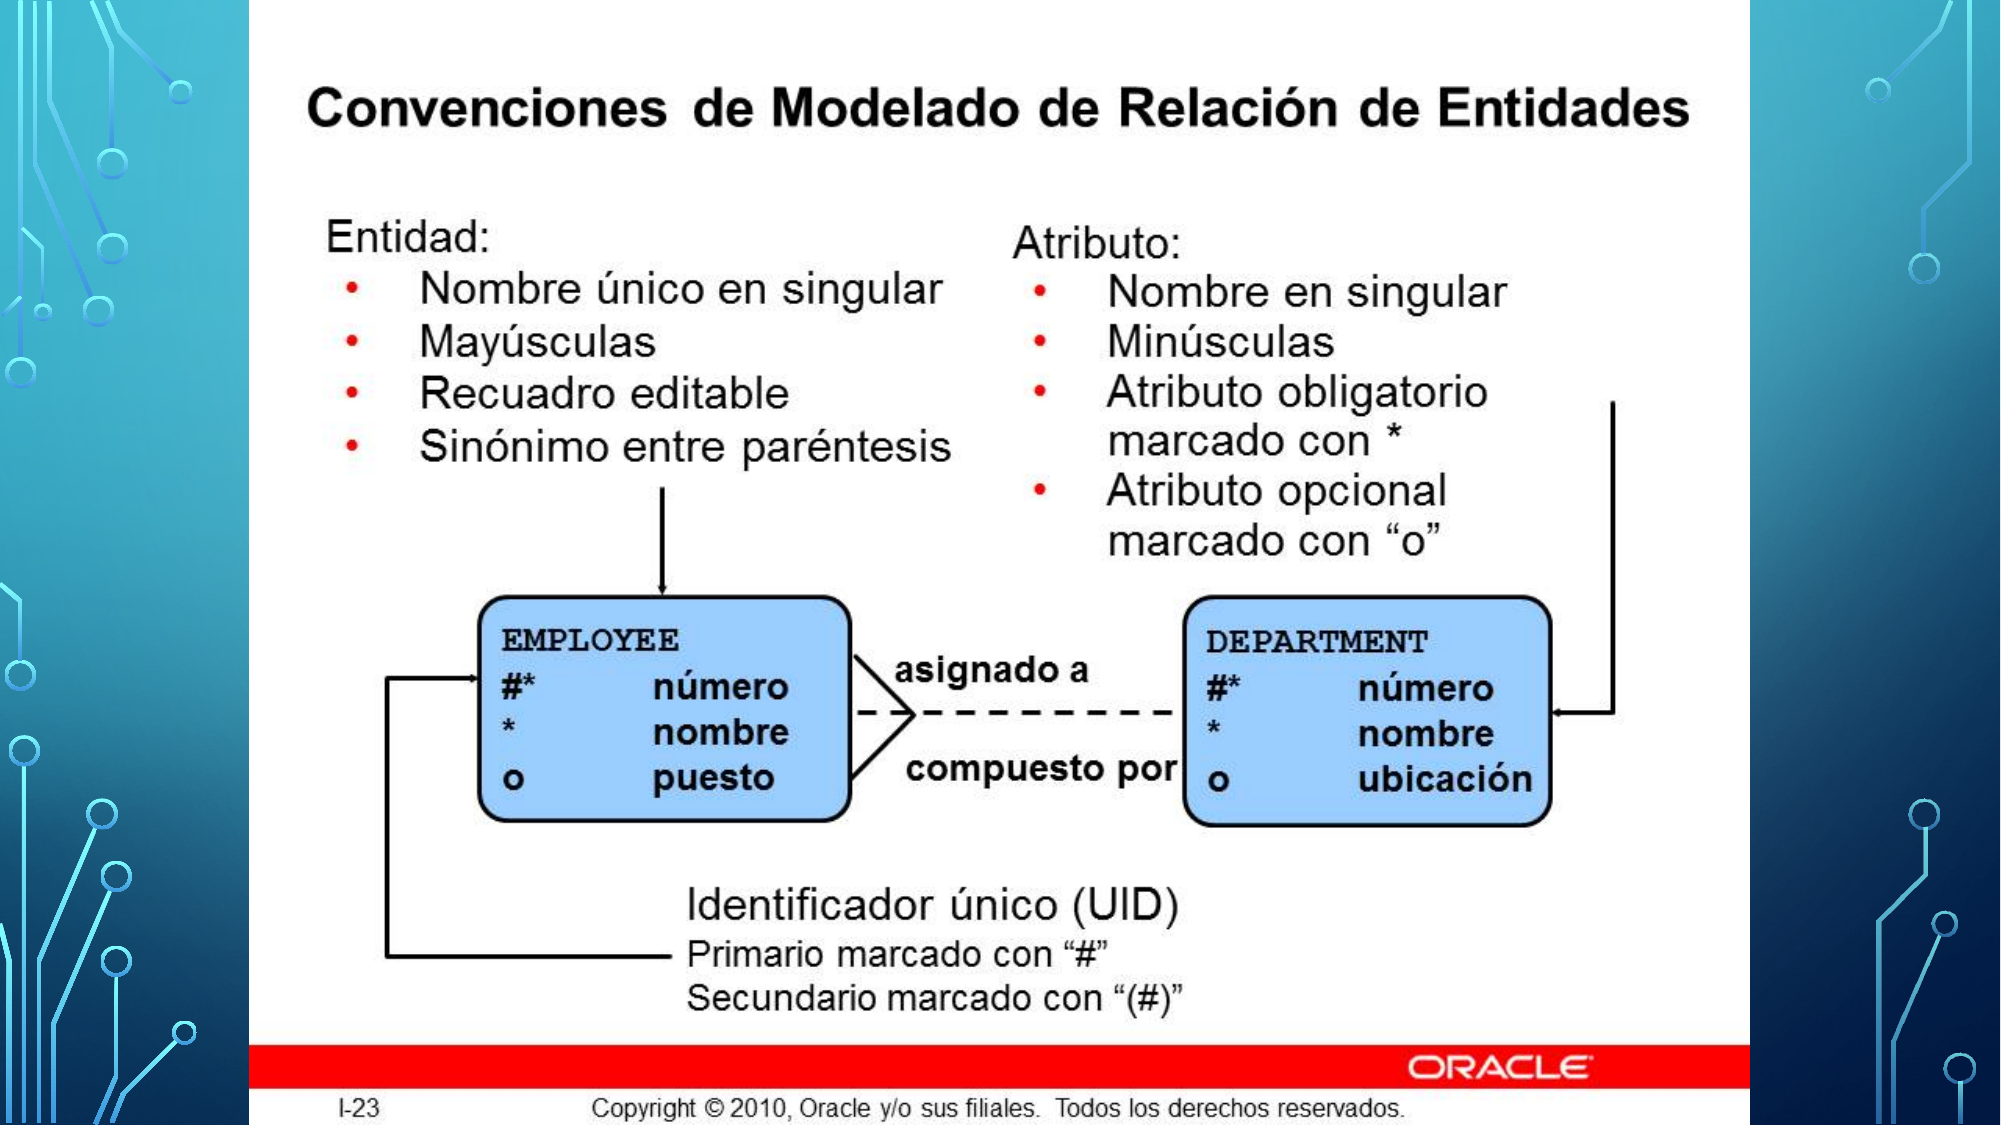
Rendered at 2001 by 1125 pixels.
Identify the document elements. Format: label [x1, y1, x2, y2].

picture [249, 0, 1751, 1125]
